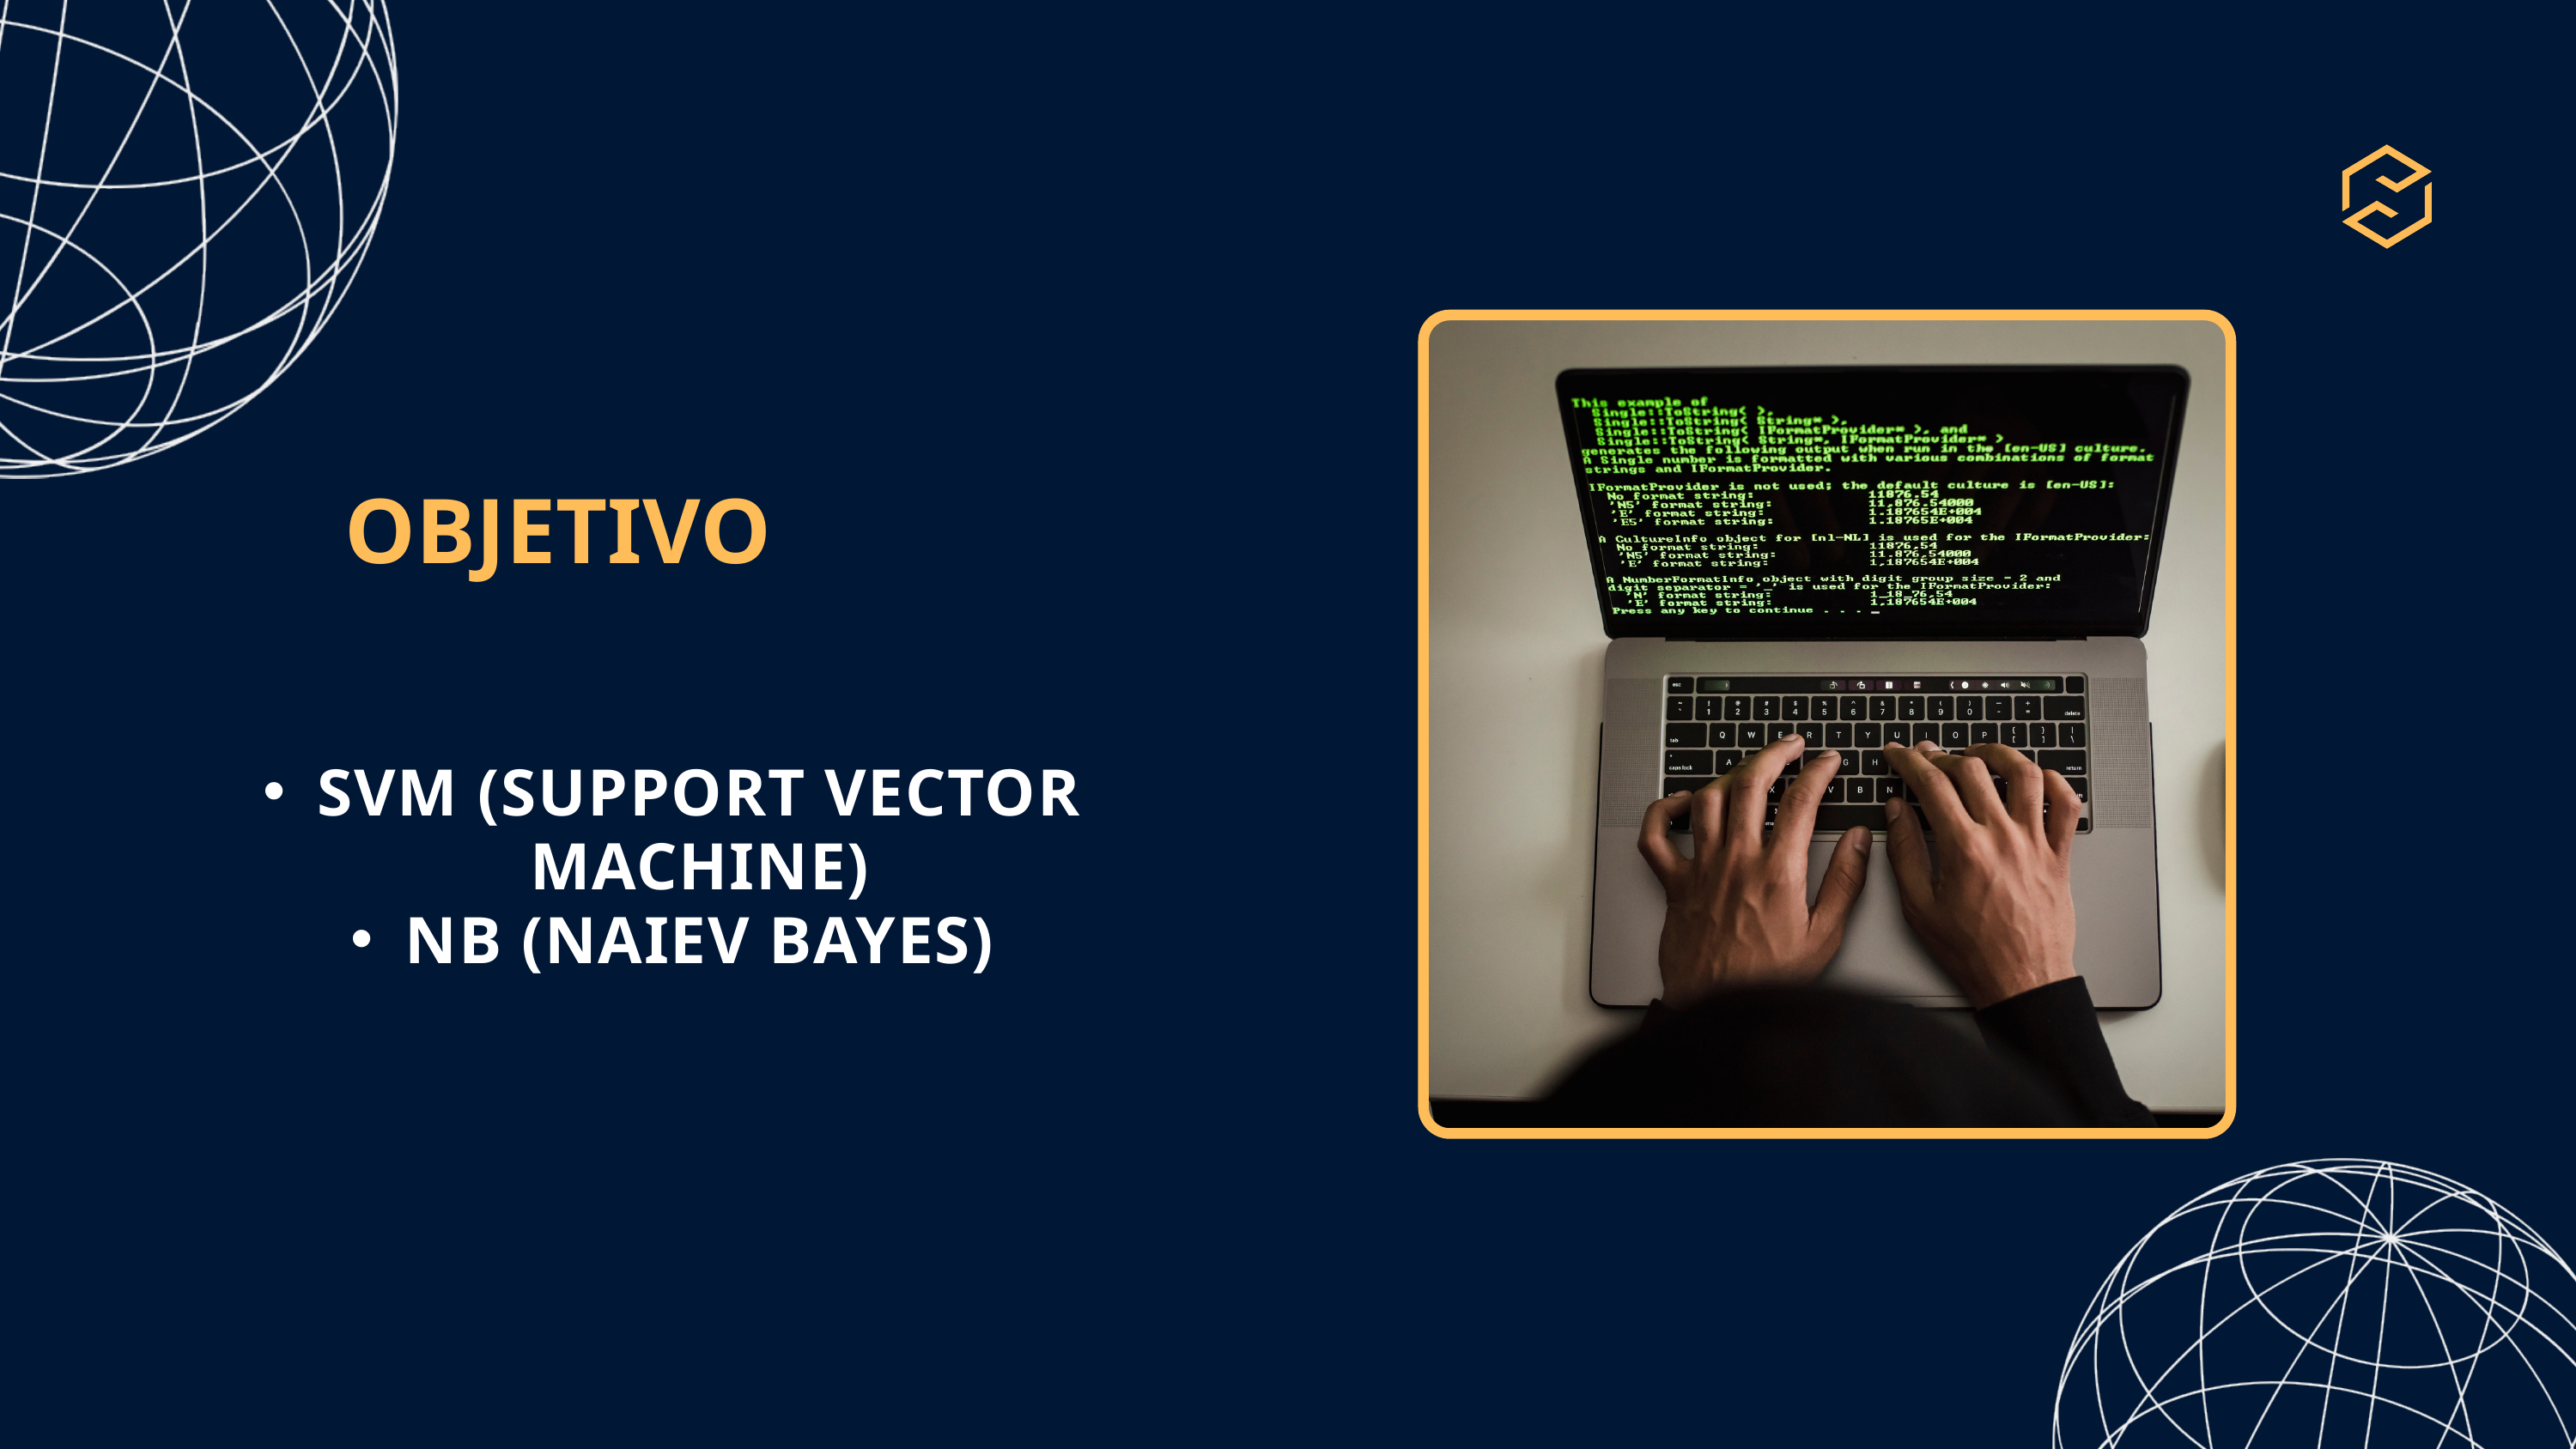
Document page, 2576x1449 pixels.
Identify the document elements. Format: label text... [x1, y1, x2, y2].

text_box OBJETIVO [344, 488, 1375, 582]
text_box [111, 668, 1180, 1066]
text_box [0, 0, 398, 479]
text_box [1423, 314, 2232, 1134]
text_box [2052, 1158, 2576, 1449]
text_box [2342, 144, 2432, 249]
